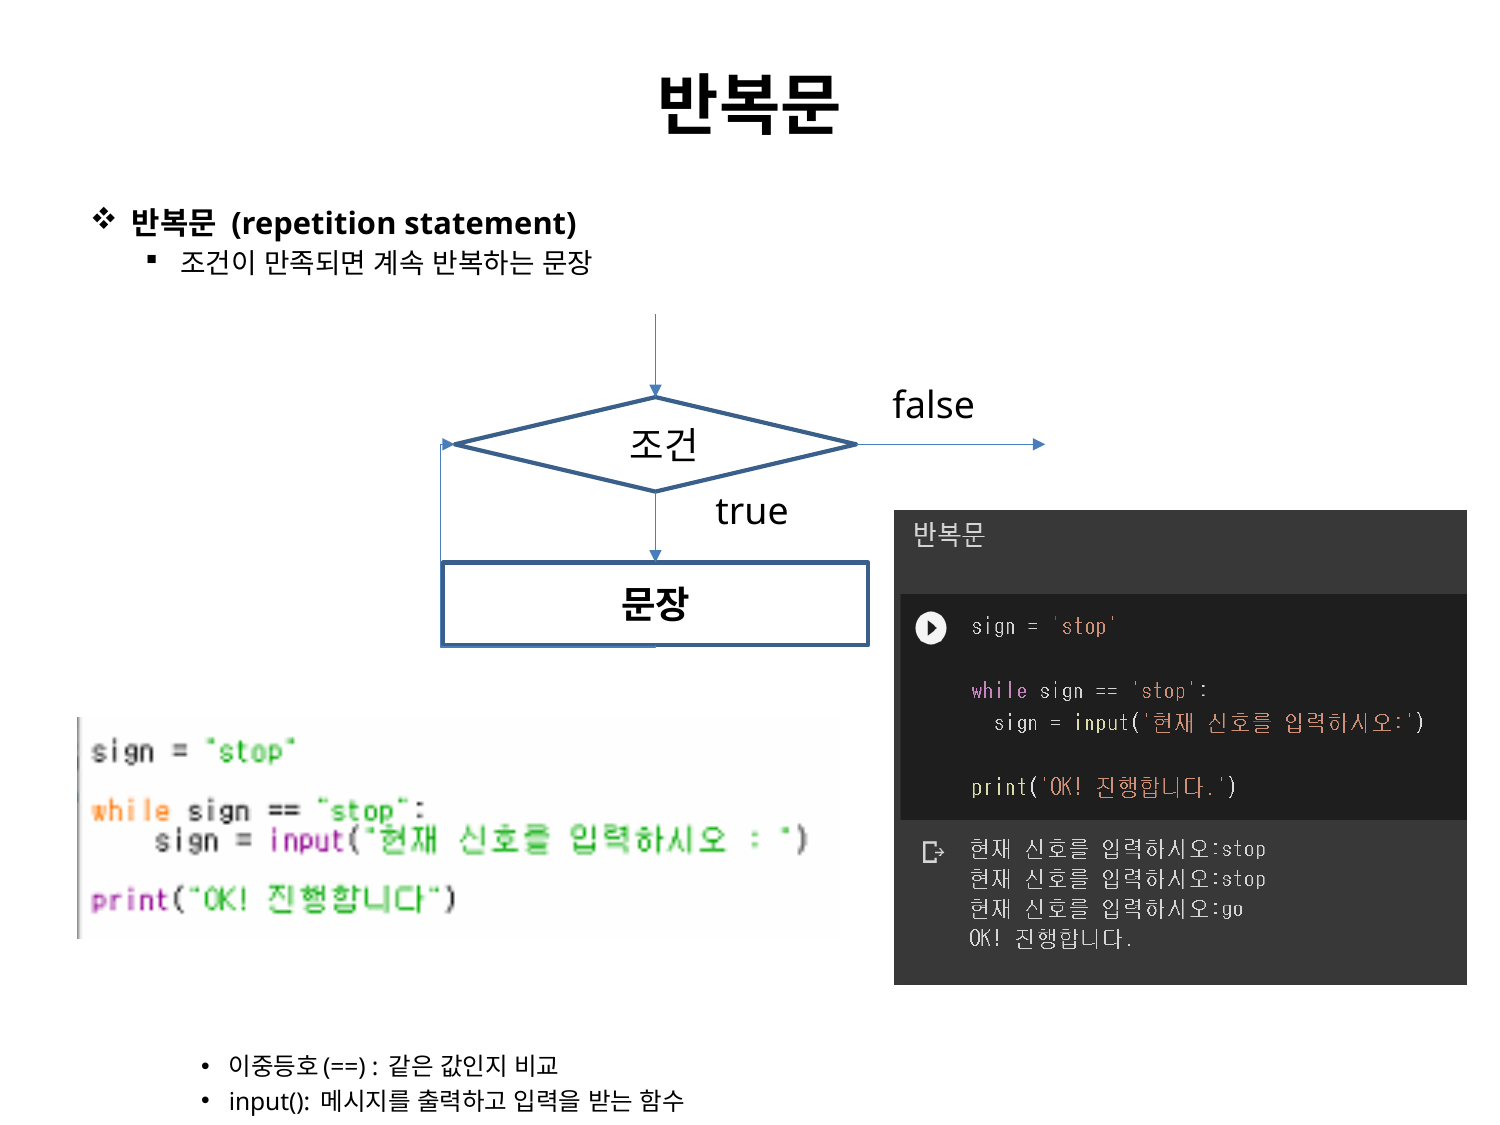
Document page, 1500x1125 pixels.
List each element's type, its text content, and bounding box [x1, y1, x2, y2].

text_box 문장 [441, 560, 449, 646]
text_box 문장 [660, 560, 870, 647]
text_box 조건 [453, 395, 858, 493]
text_box false [877, 373, 991, 434]
text_box true [700, 479, 804, 540]
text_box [454, 444, 656, 646]
title 반복문 [75, 45, 1425, 161]
picture [77, 717, 839, 939]
list 반복문 (repetition statement) 조건이 만족되면 계속 반복하는 문장 이중등호(==) : 같은 값인지 비교 input(): 메시지를 출력하고 입력을 받는 함수 [75, 196, 1425, 1125]
picture [894, 509, 1468, 985]
